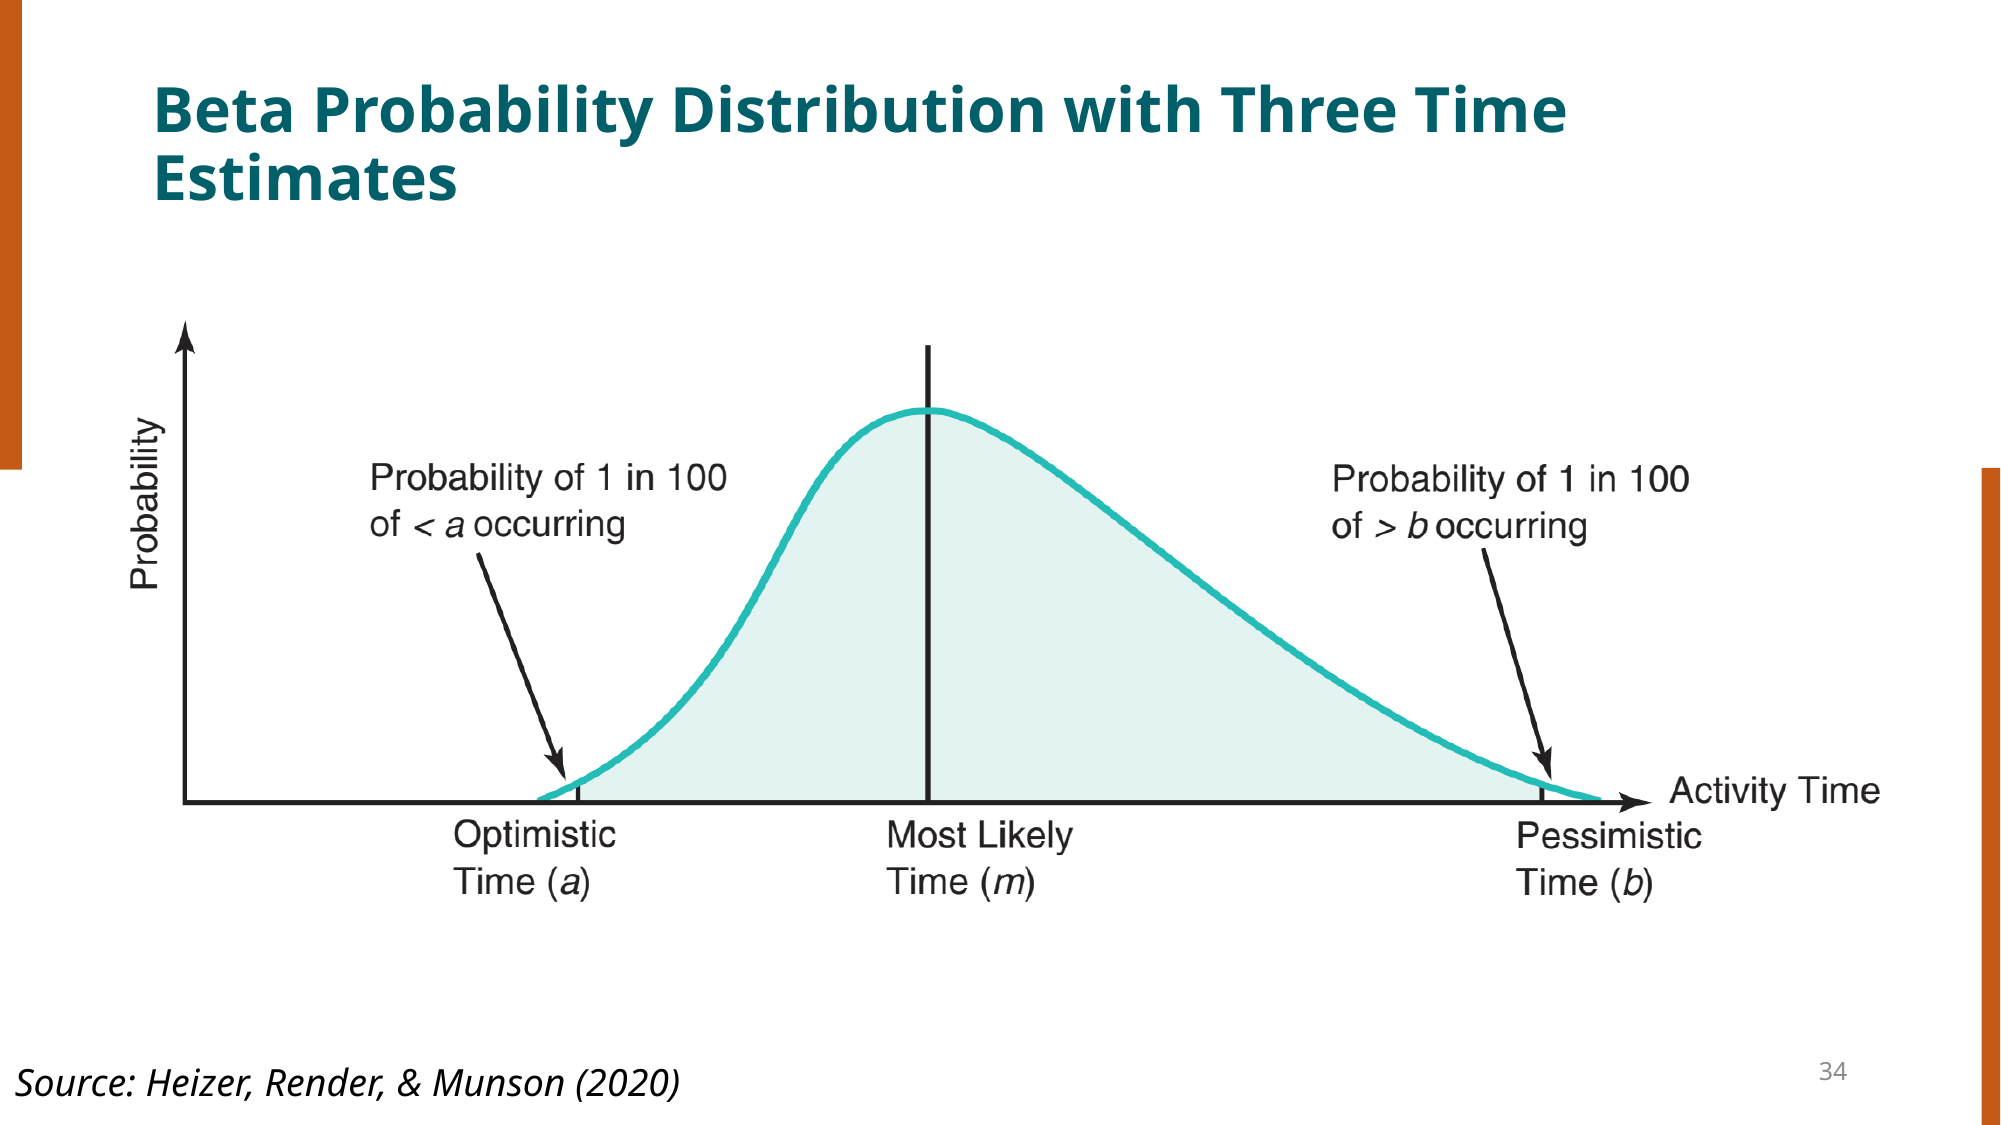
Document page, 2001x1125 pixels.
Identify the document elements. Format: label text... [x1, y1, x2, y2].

text_box Source: Heizer, Render, & Munson (2020) [0, 1051, 811, 1112]
slide_number 34 [1412, 1042, 1863, 1103]
picture [104, 303, 1896, 917]
title Beta Probability Distribution with Three Time Estimates [137, 59, 1863, 233]
